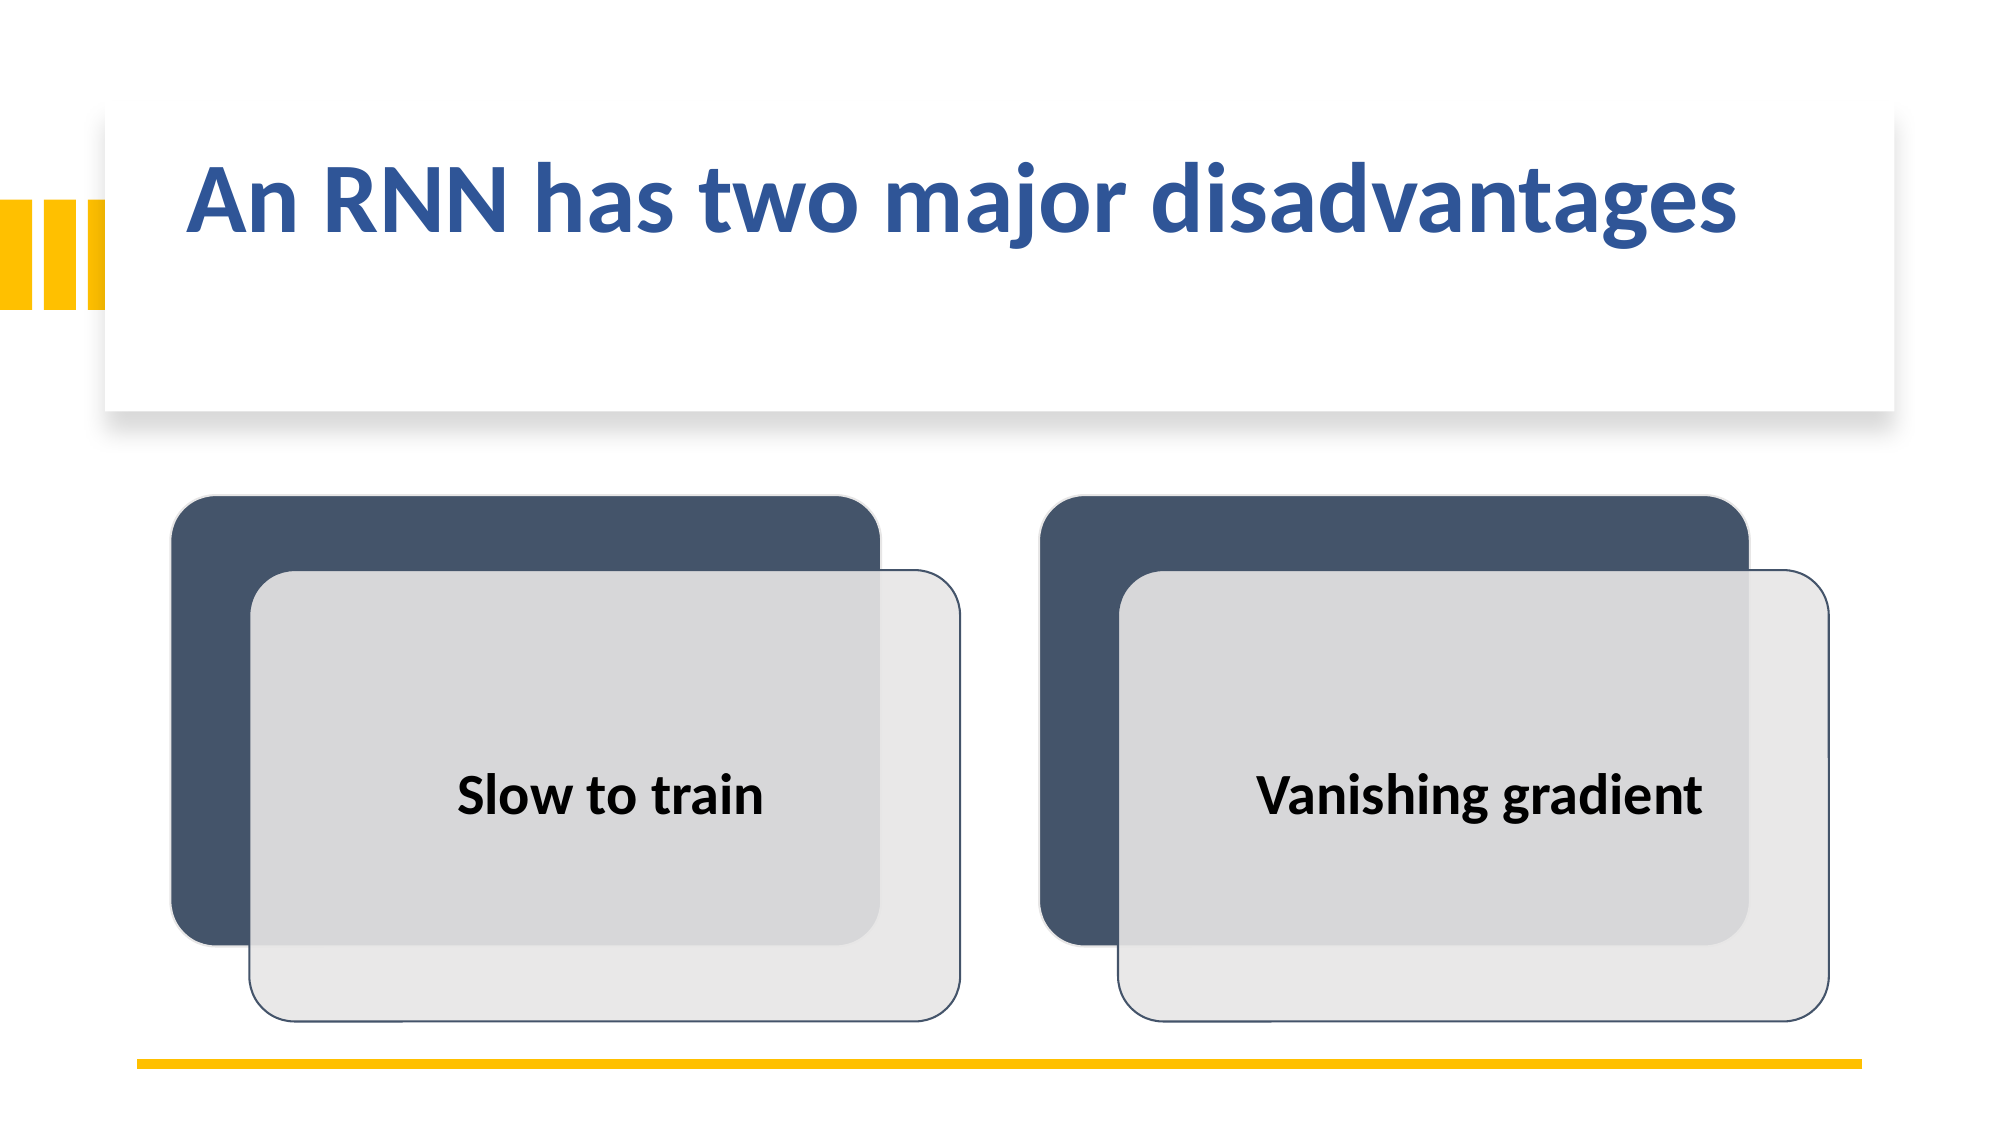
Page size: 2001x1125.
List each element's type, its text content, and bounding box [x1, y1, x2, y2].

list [148, 494, 1851, 1022]
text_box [0, 199, 120, 311]
title An RNN has two major disadvantages [171, 132, 1840, 388]
text_box [0, 0, 2000, 1125]
text_box [104, 100, 1895, 412]
